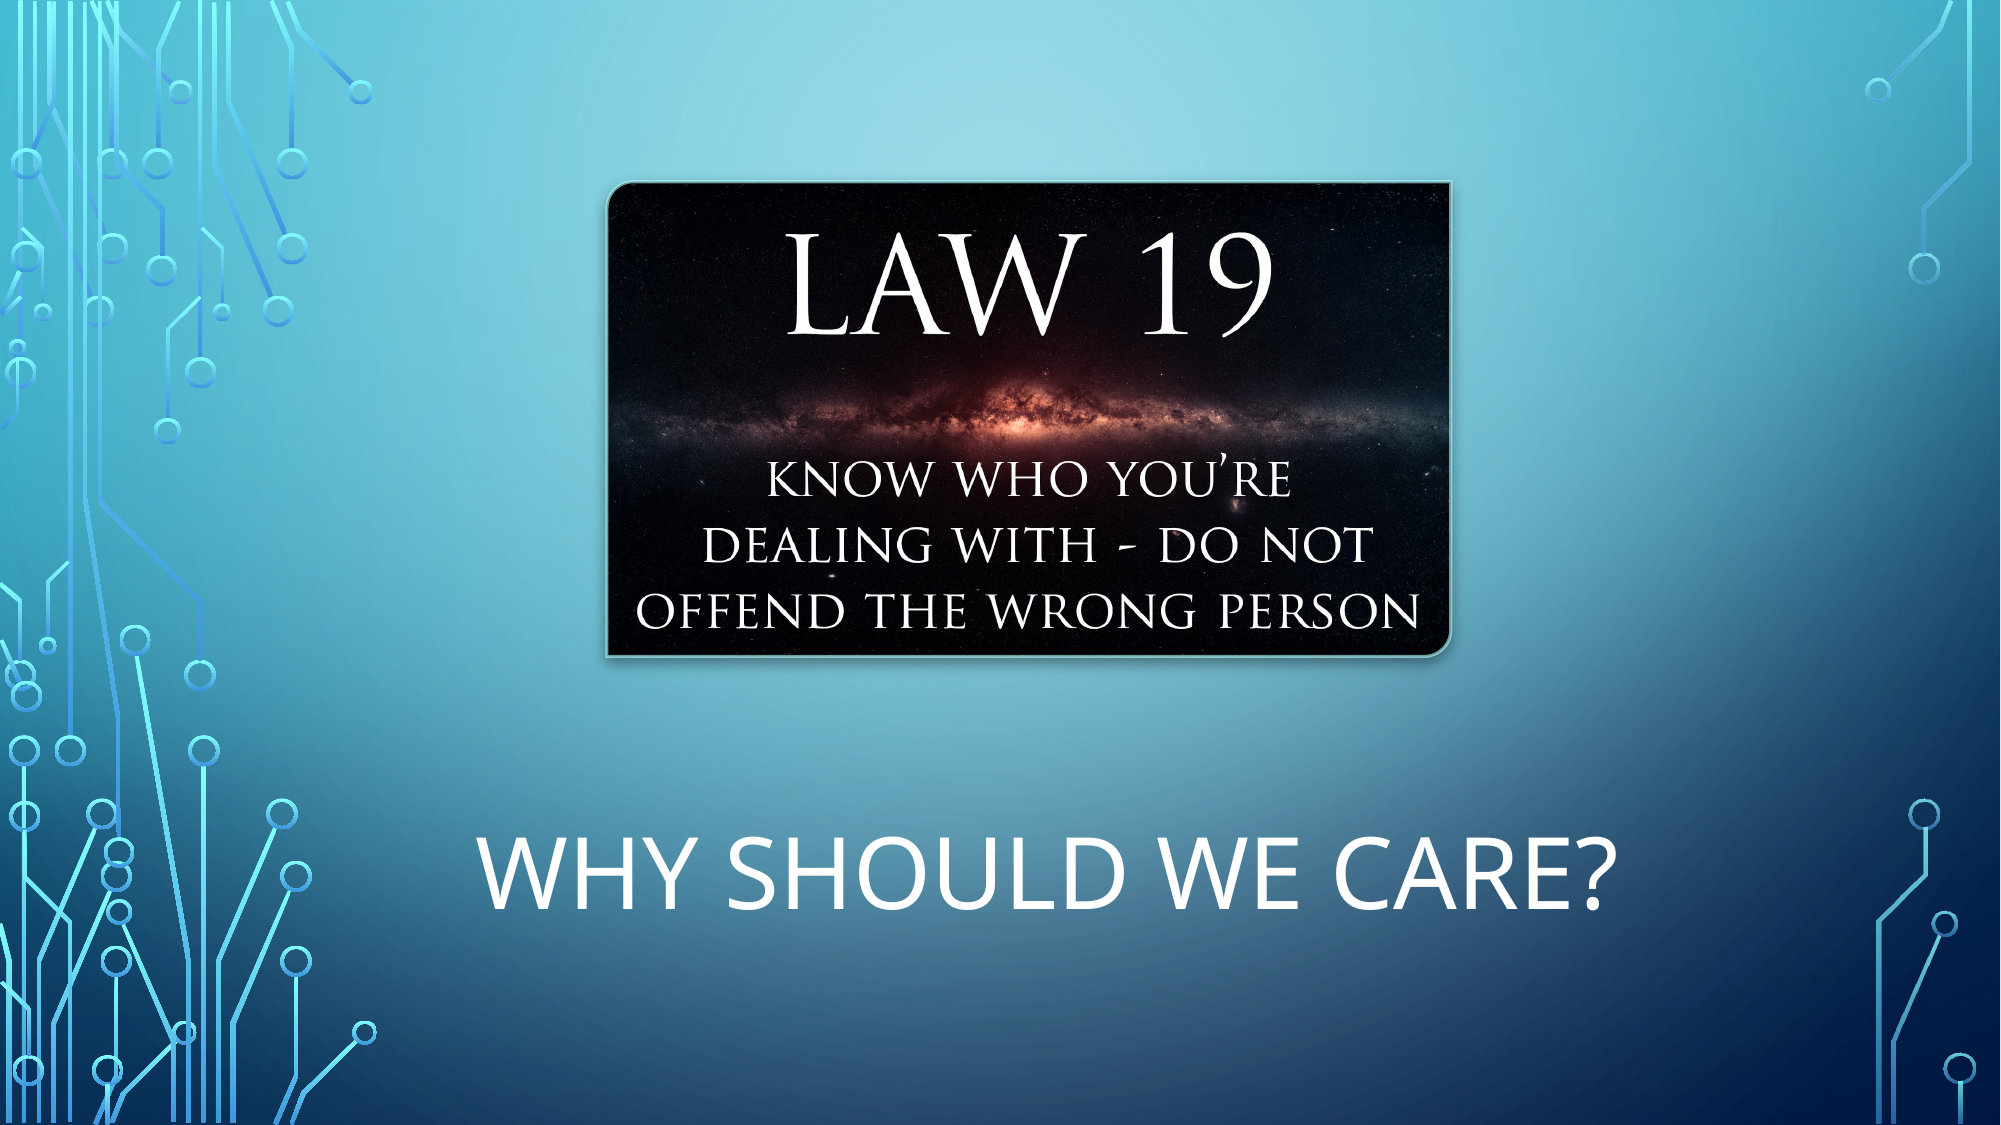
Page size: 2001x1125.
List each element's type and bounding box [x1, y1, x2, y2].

text_box [0, 0, 379, 1125]
picture [379, 0, 2000, 1125]
